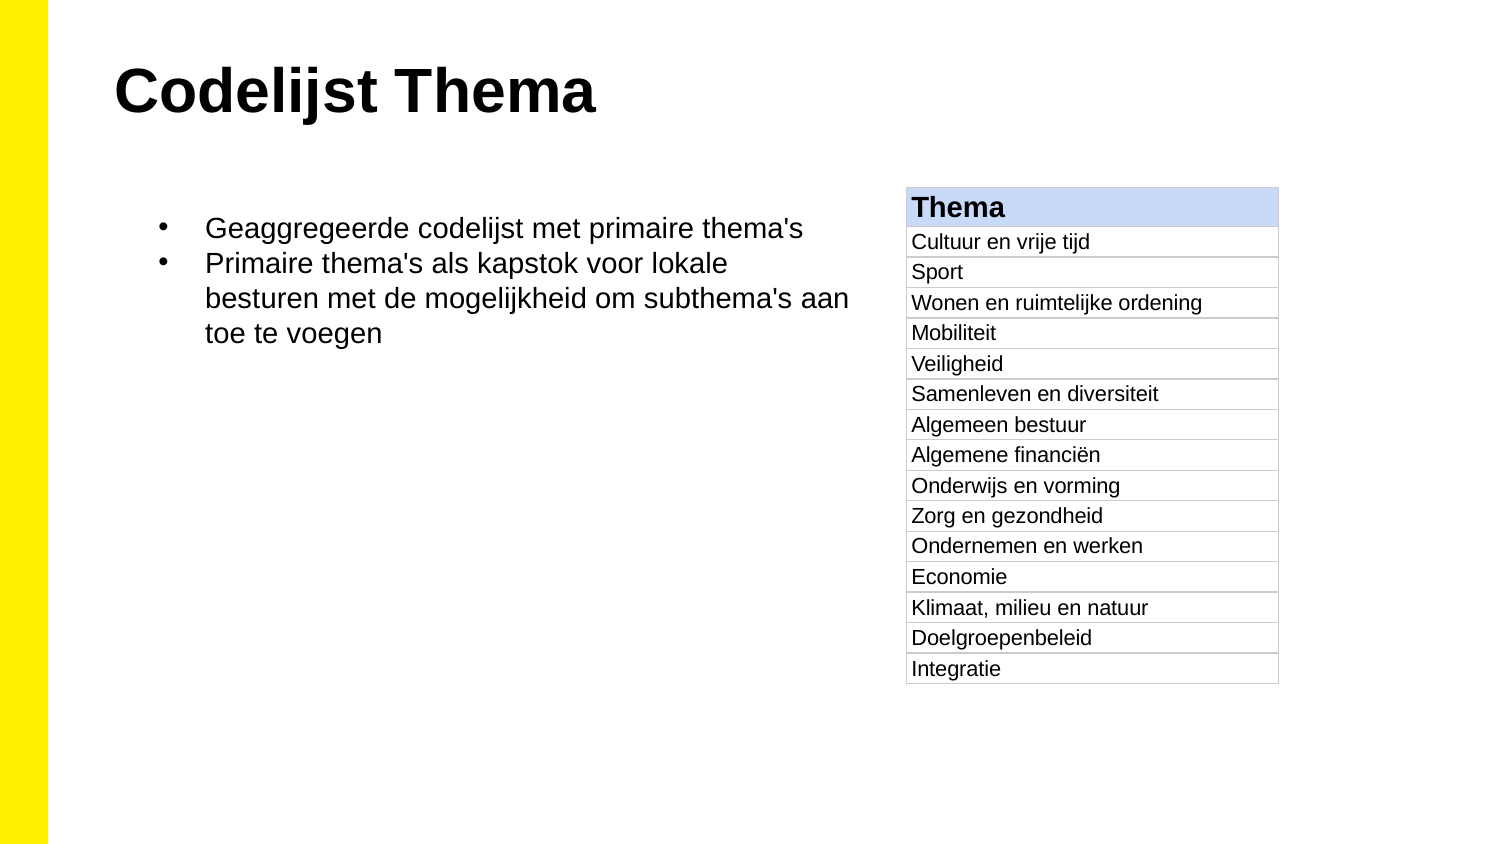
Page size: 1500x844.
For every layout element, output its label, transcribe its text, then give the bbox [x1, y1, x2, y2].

table_cell Doelgroepenbeleid [907, 623, 1278, 652]
table_cell Klimaat, milieu en natuur [907, 593, 1278, 622]
table_cell Algemene financiën [907, 440, 1278, 470]
text_box Geaggregeerde codelijst met primaire thema's Primaire thema's als kapstok voor lokale besturen met de mogelijkheid om subthema's aan toe te voegen [143, 201, 866, 357]
table_cell Ondernemen en werken [907, 532, 1278, 561]
table_header Thema [907, 188, 1278, 226]
table_cell Zorg en gezondheid [907, 501, 1278, 531]
table_cell Wonen en ruimtelijke ordening [907, 288, 1278, 317]
table_cell Integratie [907, 654, 1278, 683]
table_cell Onderwijs en vorming [907, 471, 1278, 500]
table_cell Sport [907, 258, 1278, 287]
text_box Codelijst Thema [103, 44, 1464, 135]
table_cell Algemeen bestuur [907, 410, 1278, 439]
table_cell Economie [907, 562, 1278, 591]
table_cell Veiligheid [907, 349, 1278, 378]
table_cell Mobiliteit [907, 319, 1278, 348]
table_cell Samenleven en diversiteit [907, 380, 1278, 409]
table_cell Cultuur en vrije tijd [907, 227, 1278, 256]
